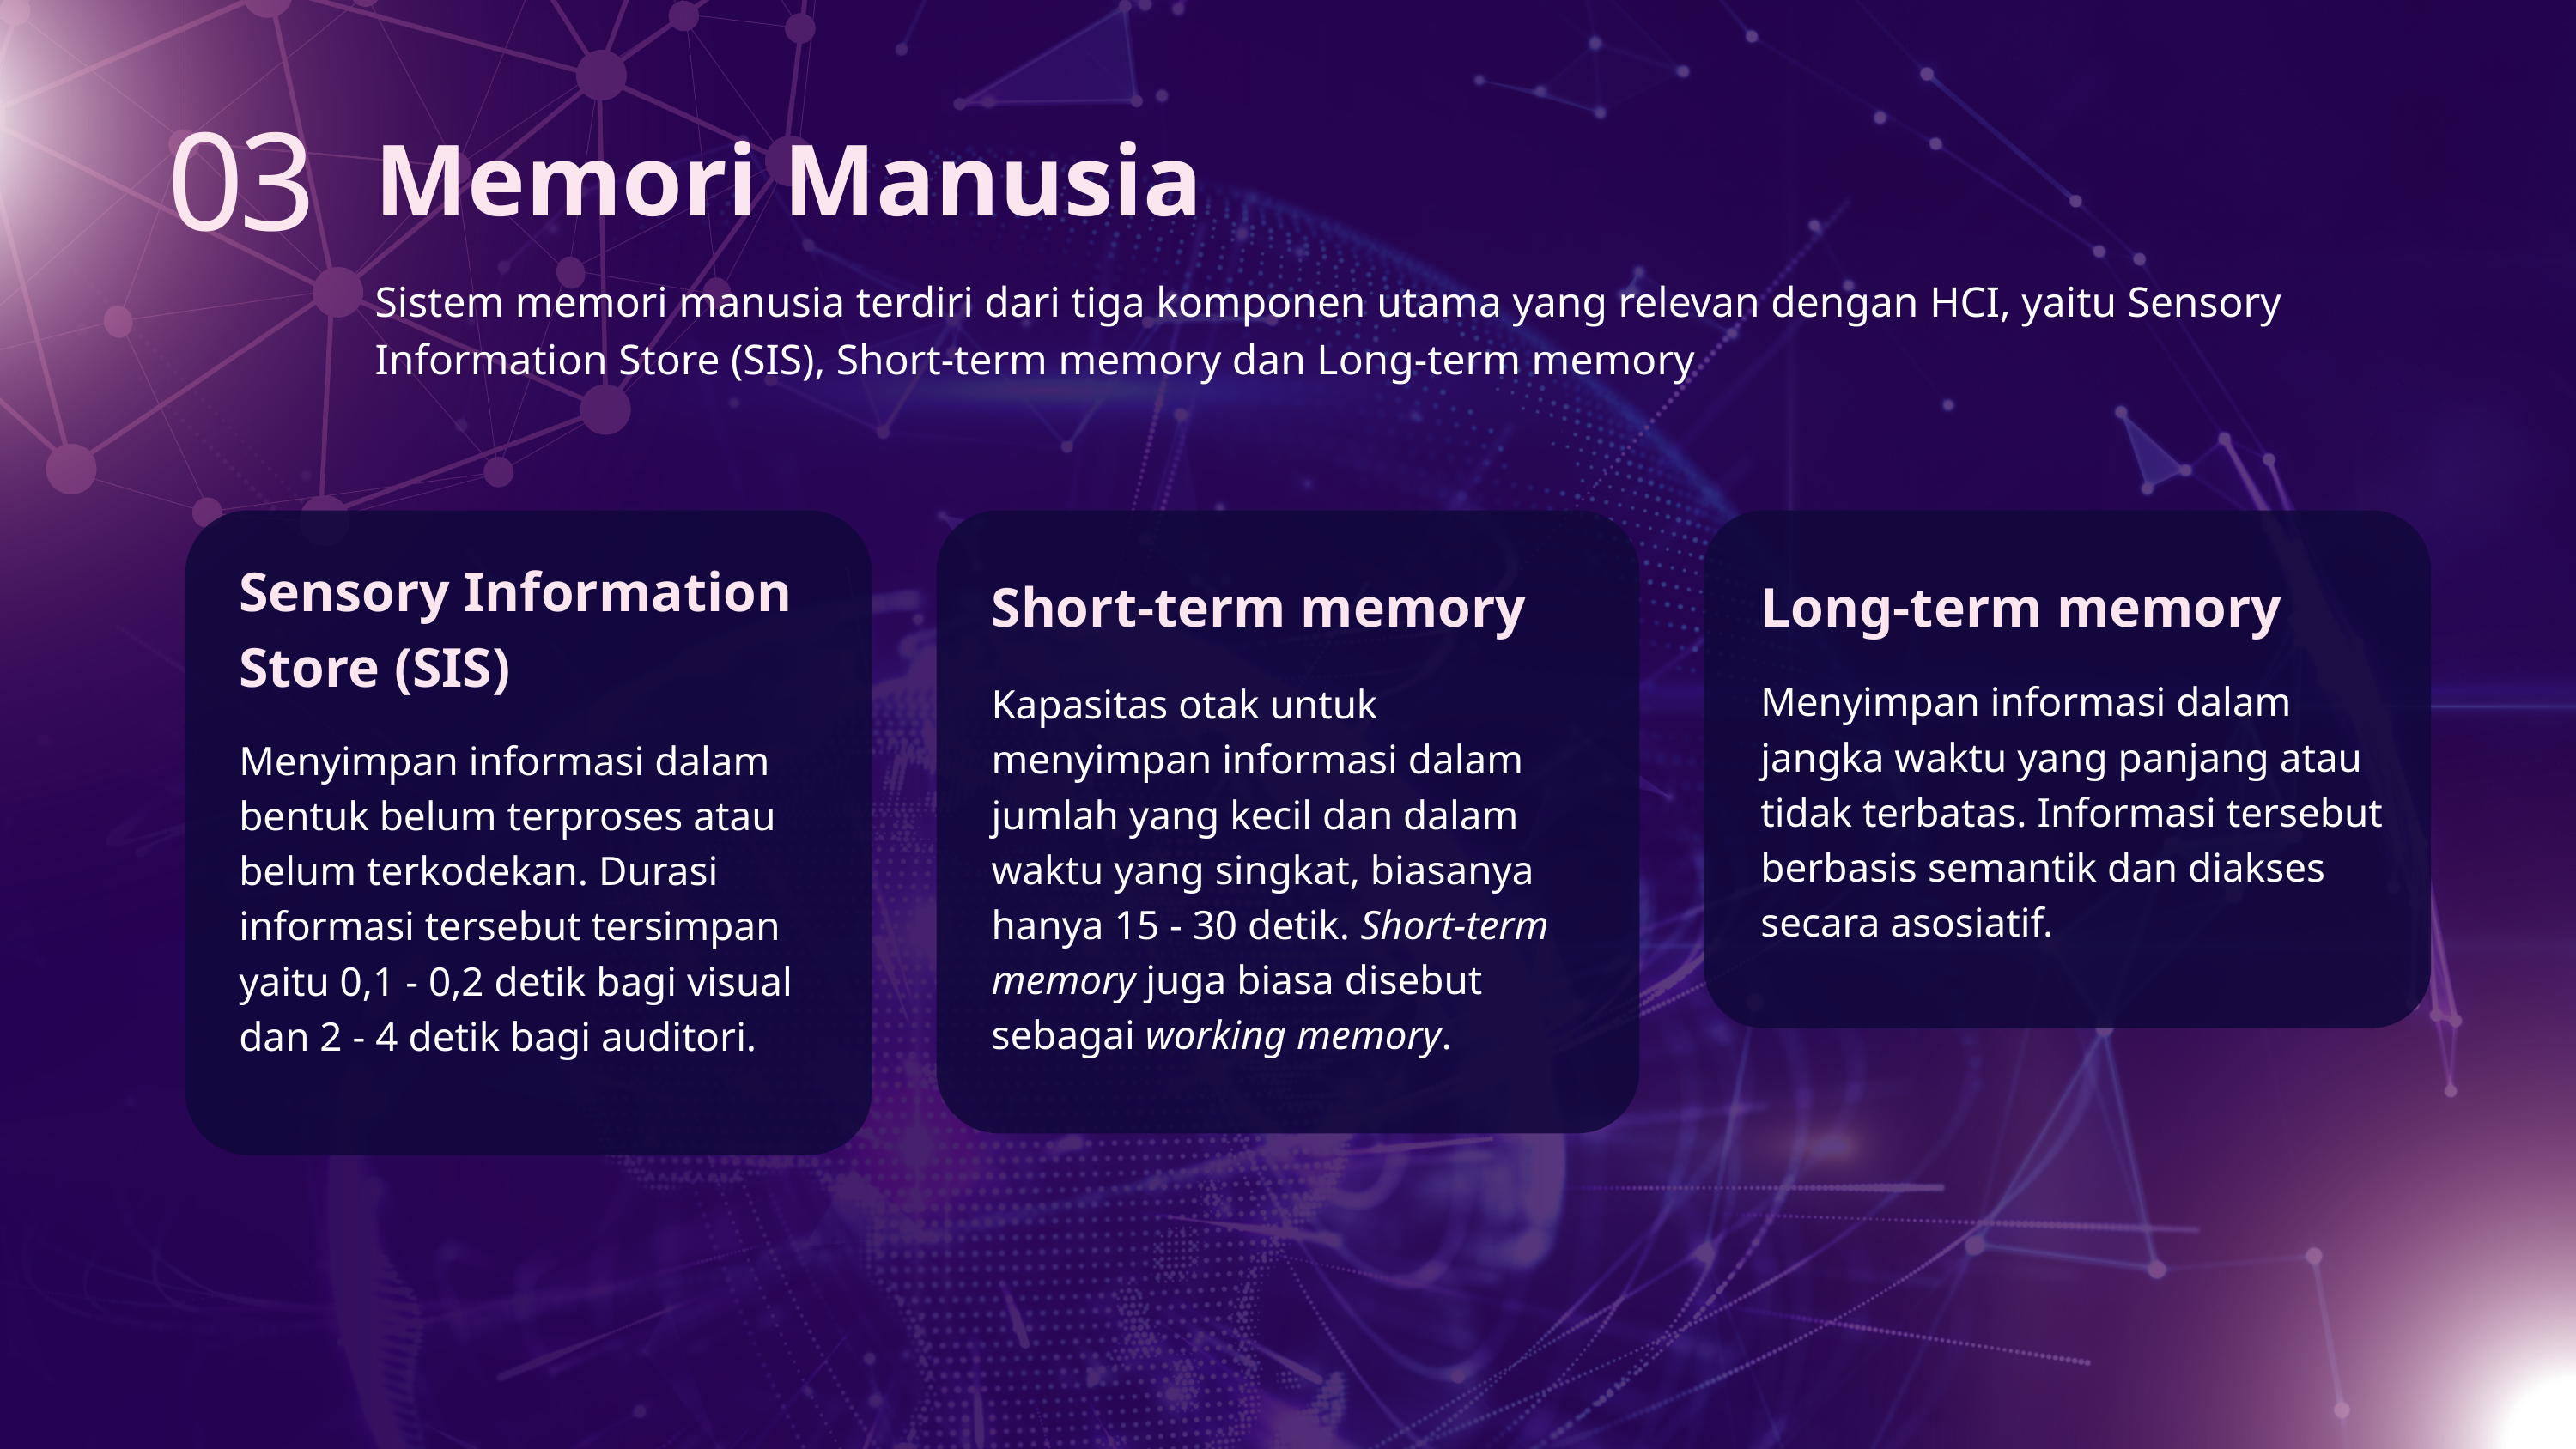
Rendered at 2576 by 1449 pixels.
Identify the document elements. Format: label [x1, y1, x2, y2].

text_box [936, 510, 1640, 1134]
text_box [0, 0, 2576, 1449]
text_box [185, 510, 872, 1155]
text_box [1703, 510, 2432, 1028]
